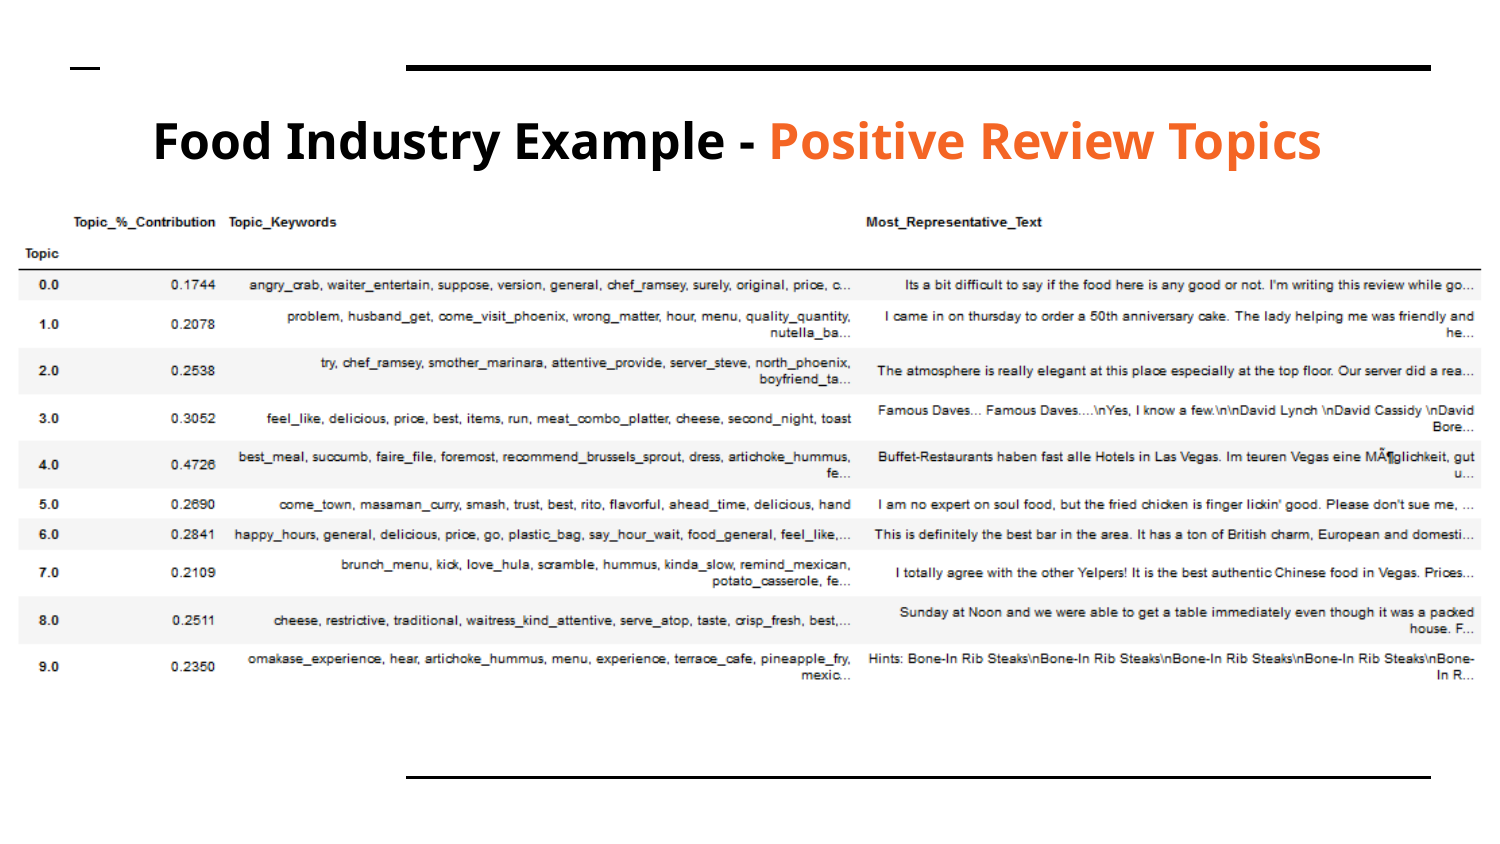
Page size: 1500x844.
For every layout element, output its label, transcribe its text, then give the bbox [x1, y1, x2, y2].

picture [12, 209, 1488, 696]
title Food Industry Example - Positive Review Topics [137, 94, 1463, 199]
